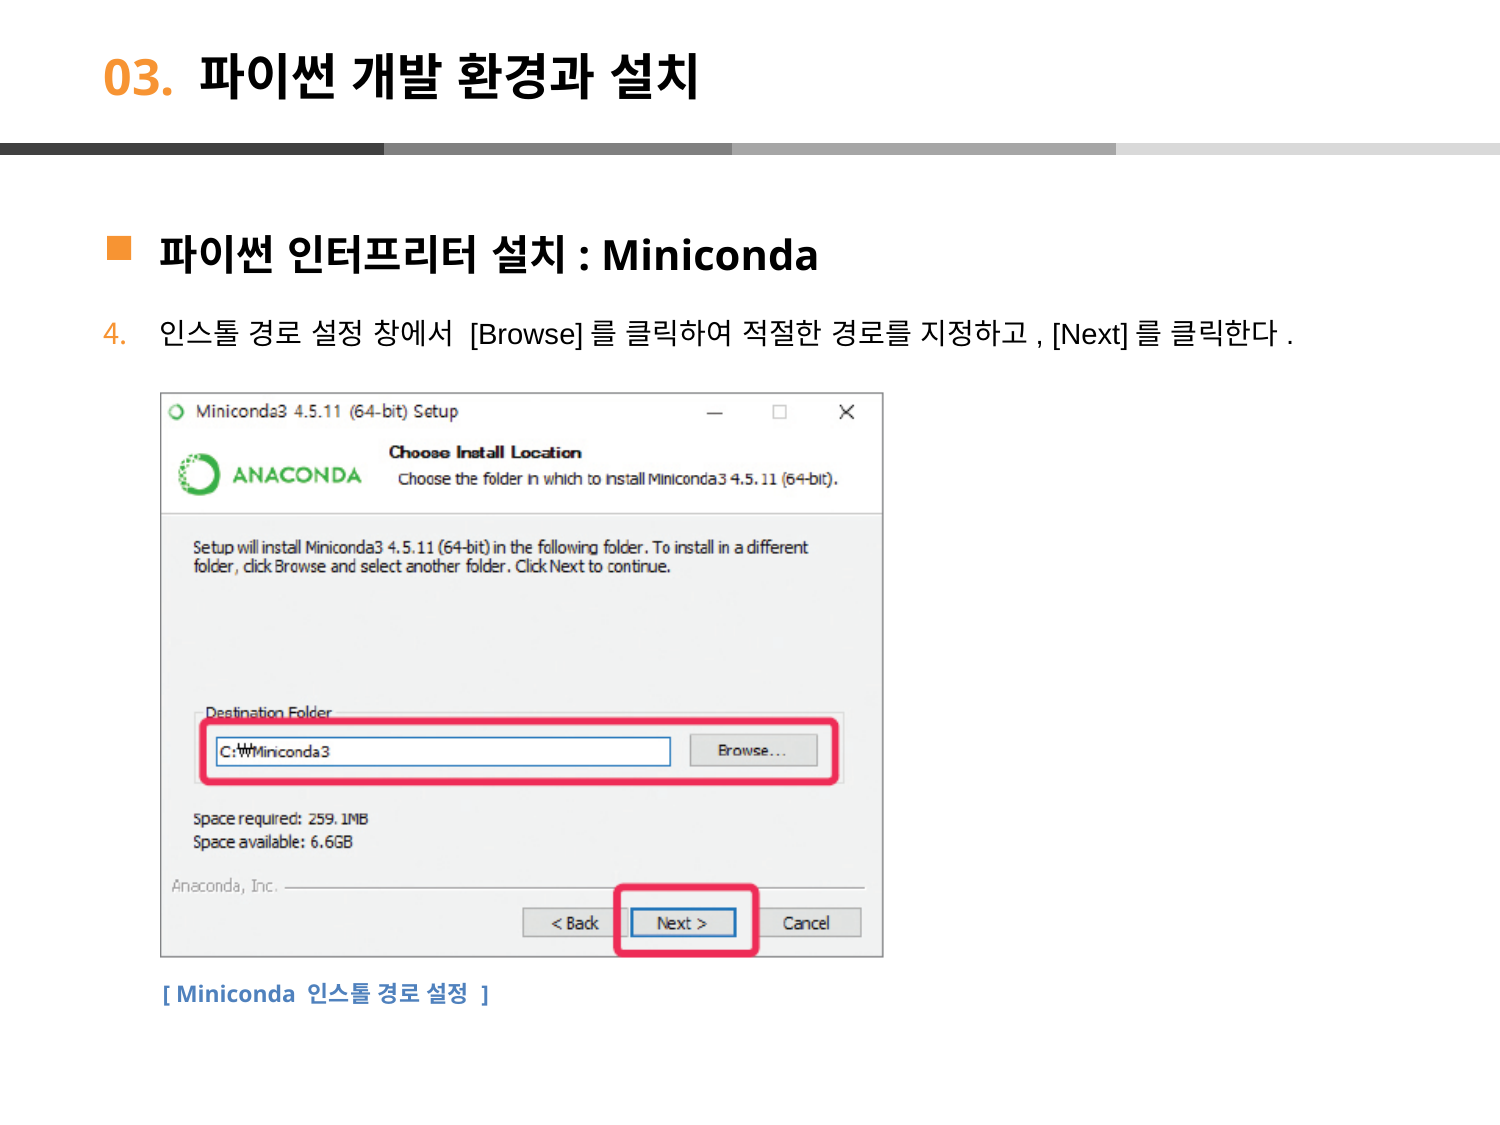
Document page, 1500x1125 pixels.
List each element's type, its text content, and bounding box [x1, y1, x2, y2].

title 03. 파이썬 개발 환경과 설치 [88, 30, 1211, 121]
text_box [ Miniconda 인스톨 경로 설정 ] [147, 964, 1022, 1024]
list 파이썬 인터프리터 설치: Miniconda [88, 196, 1436, 291]
picture [159, 391, 887, 961]
text_box 인스톨 경로 설정 창에서 [Browse]를 클릭하여 적절한 경로를 지정하고, [Next]를 클릭한다. [88, 290, 1365, 362]
